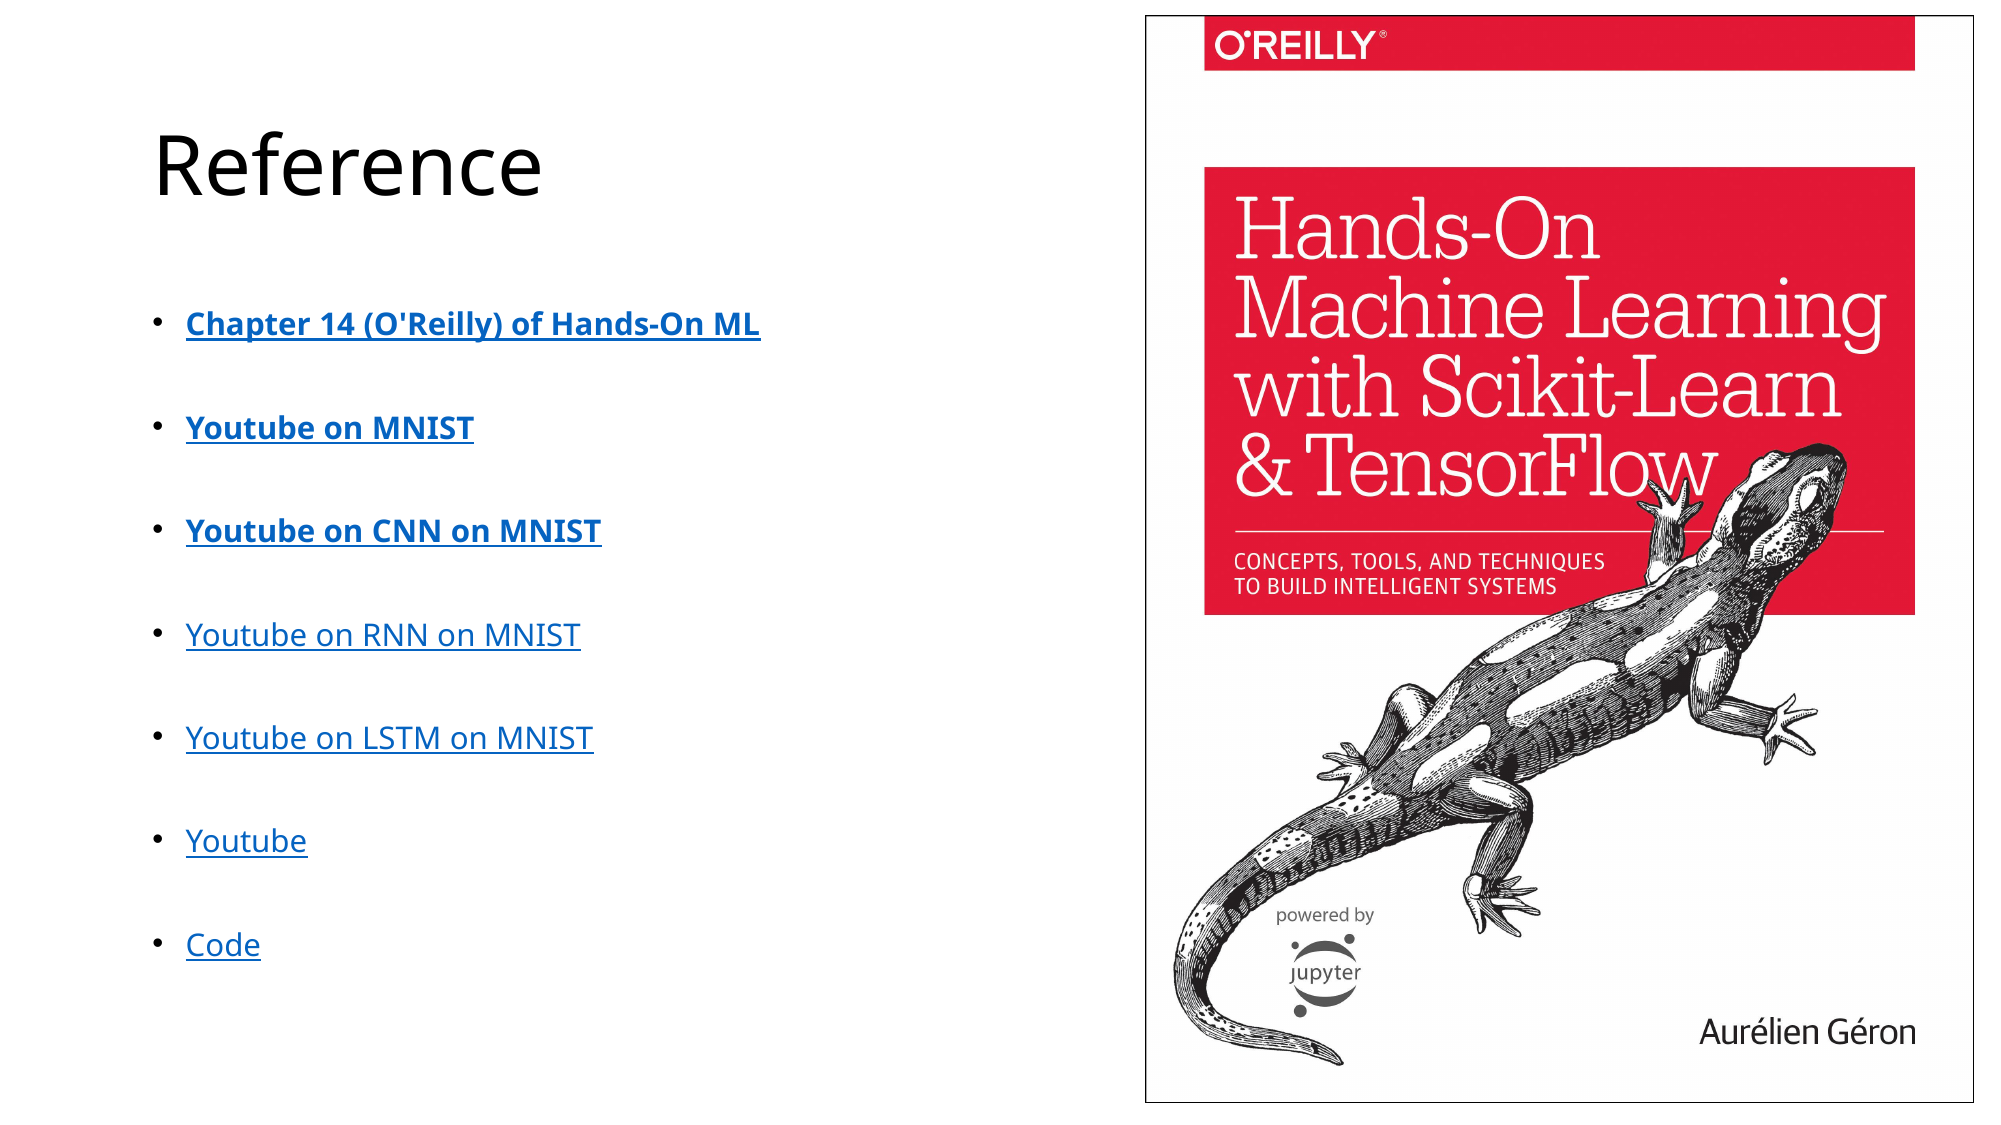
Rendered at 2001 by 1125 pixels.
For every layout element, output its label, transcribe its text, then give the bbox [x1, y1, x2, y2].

picture [1145, 15, 1974, 1103]
list Chapter 14 (O'Reilly) of Hands-On ML Youtube on MNIST Youtube on CNN on MNIST Youtube on RNN on MNIST Youtube on LSTM on MNIST Youtube Code [137, 244, 1145, 980]
title Reference [137, 59, 1145, 244]
